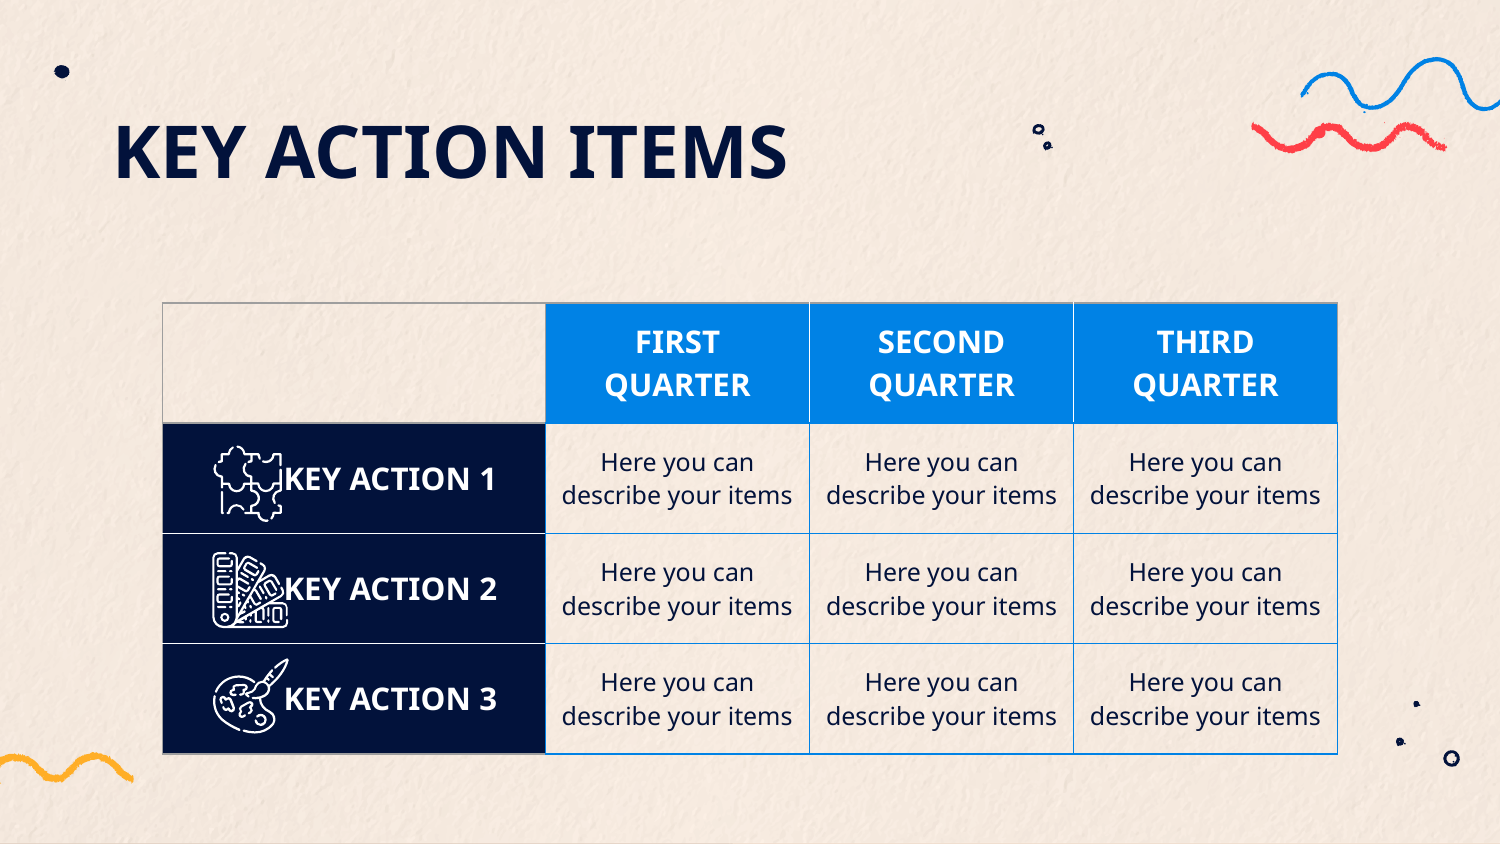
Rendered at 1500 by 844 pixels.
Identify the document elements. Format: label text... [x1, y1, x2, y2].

title KEY ACTION ITEMS [97, 90, 1495, 185]
table_header THIRD QUARTER [1074, 304, 1337, 422]
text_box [211, 445, 283, 523]
table_cell Here you can describe your items [810, 534, 1073, 643]
table_cell Here you can describe your items [1074, 534, 1337, 643]
table_cell Here you can describe your items [546, 644, 809, 753]
table_cell KEY ACTION 1 [163, 424, 545, 533]
table_cell Here you can describe your items [1074, 424, 1337, 533]
table_cell Here you can describe your items [1074, 644, 1337, 753]
table_header SECOND QUARTER [810, 304, 1073, 422]
table_cell KEY ACTION 3 [163, 644, 545, 753]
table_cell Here you can describe your items [546, 424, 809, 533]
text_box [212, 551, 289, 629]
table_header [163, 304, 545, 422]
table_cell KEY ACTION 2 [163, 534, 545, 643]
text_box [211, 658, 290, 734]
table_cell Here you can describe your items [546, 534, 809, 643]
table_cell Here you can describe your items [810, 644, 1073, 753]
table_cell Here you can describe your items [810, 424, 1073, 533]
table_header FIRST QUARTER [546, 304, 809, 422]
